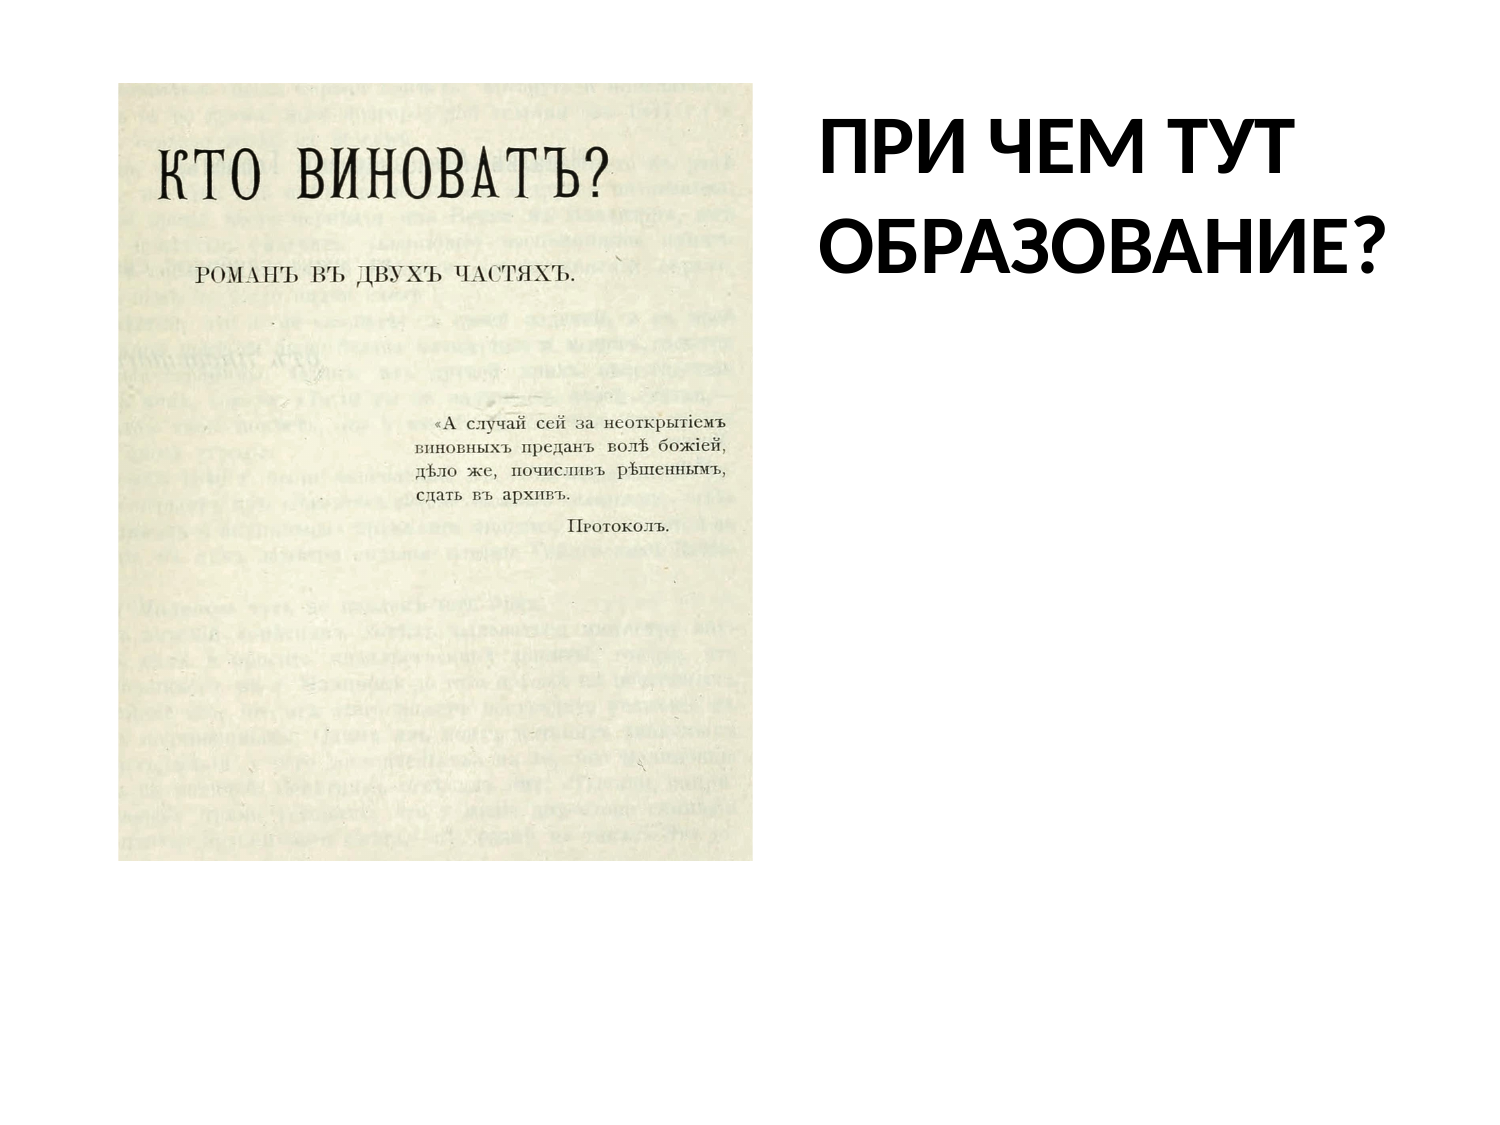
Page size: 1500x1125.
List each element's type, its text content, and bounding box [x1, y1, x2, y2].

picture [118, 82, 753, 861]
title ПРИ ЧЕМ ТУТ ОБРАЗОВАНИЕ? [803, 83, 1433, 1022]
